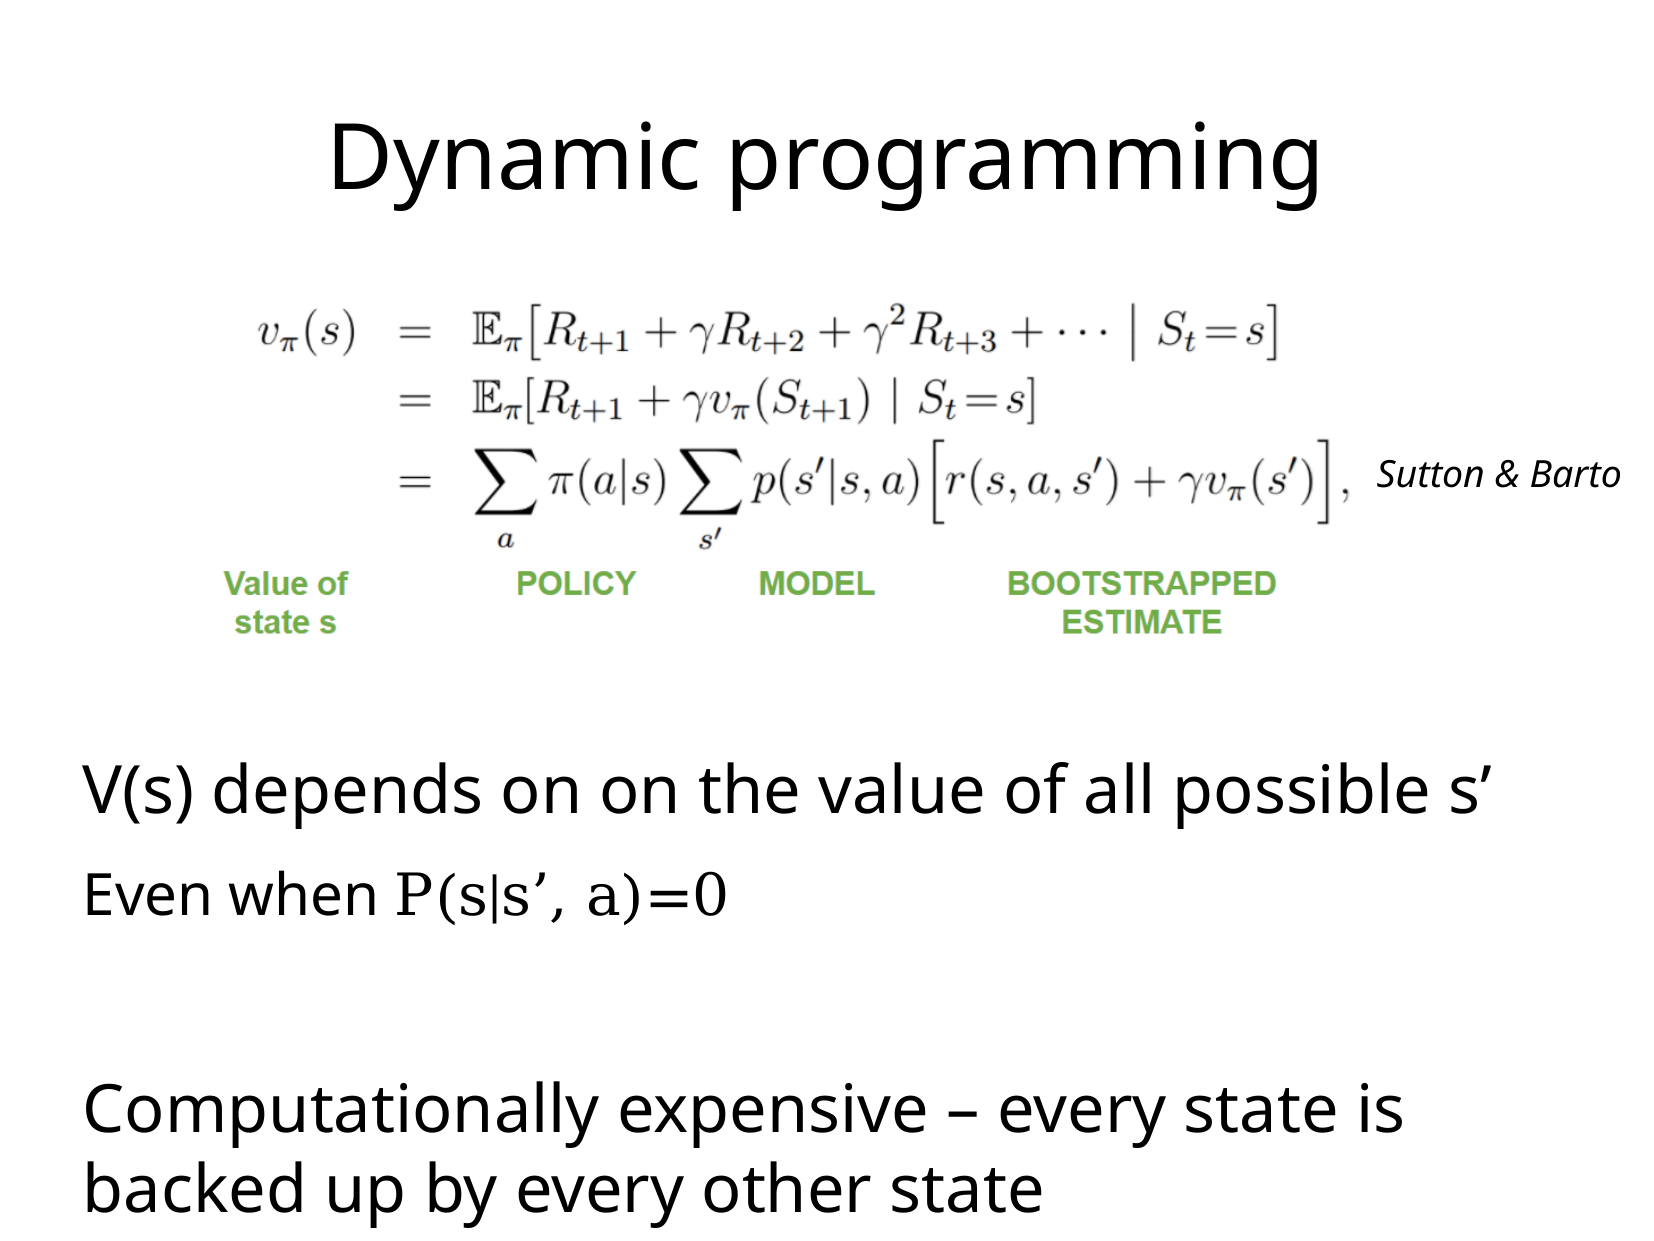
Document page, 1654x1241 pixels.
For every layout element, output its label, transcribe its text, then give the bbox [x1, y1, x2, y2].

title Dynamic programming [82, 49, 1571, 257]
text_box Sutton & Barto [1428, 416, 1654, 530]
list V(s) depends on on the value of all possible s’ Even when P(s|s’, a)=0 Computationally expensive – every state is backed up by every other state [82, 747, 1571, 1145]
picture [82, 249, 1428, 697]
